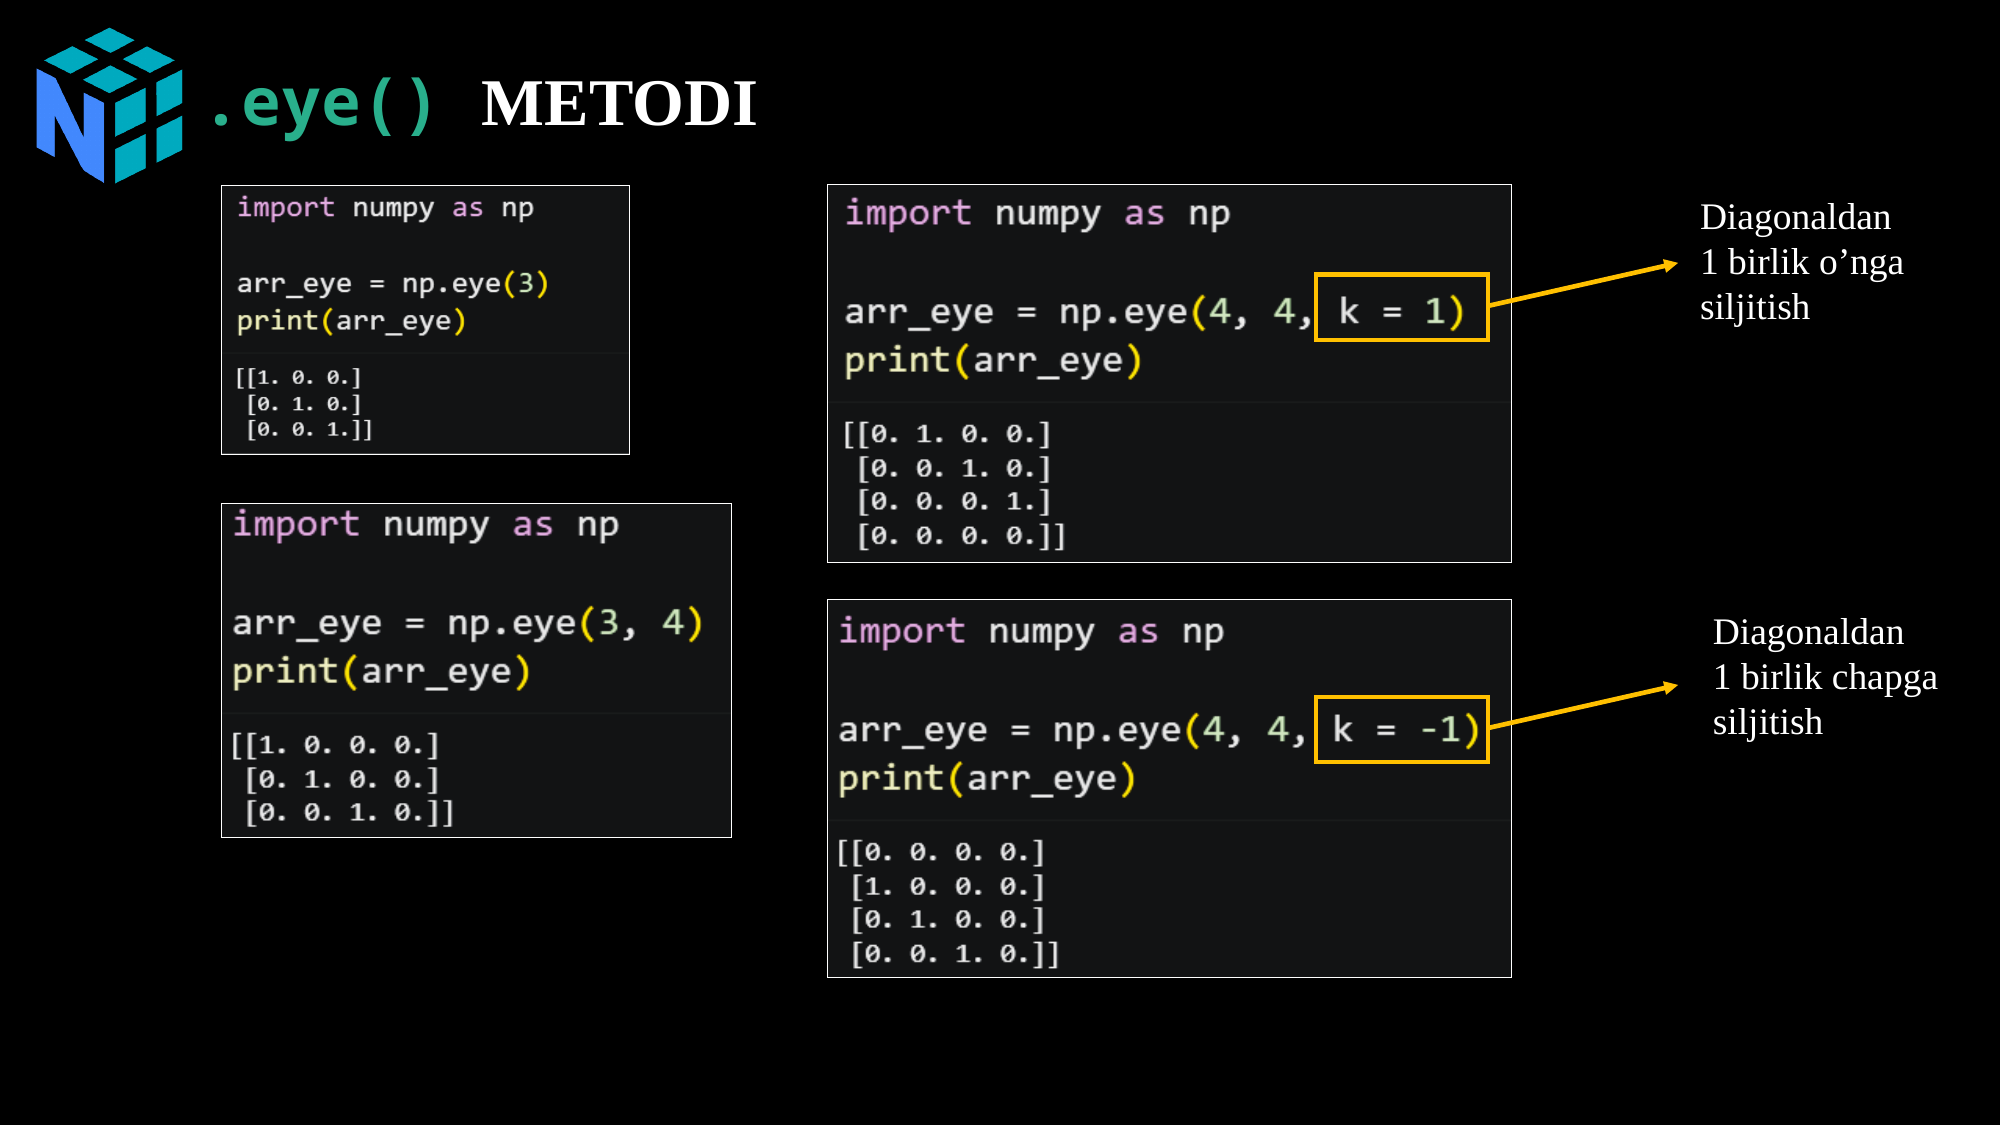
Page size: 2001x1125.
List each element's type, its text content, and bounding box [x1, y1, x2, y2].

picture [826, 184, 1512, 563]
text_box .eye() METODI [201, 50, 1561, 146]
text_box Diagonaldan 1 birlik o’nga siljitish [1685, 184, 1946, 334]
picture [221, 503, 732, 839]
picture [221, 185, 630, 455]
picture [17, 12, 201, 196]
picture [826, 599, 1512, 978]
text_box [1488, 262, 1679, 306]
text_box Diagonaldan 1 birlik chapga siljitish [1698, 599, 1959, 750]
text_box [1488, 684, 1679, 729]
